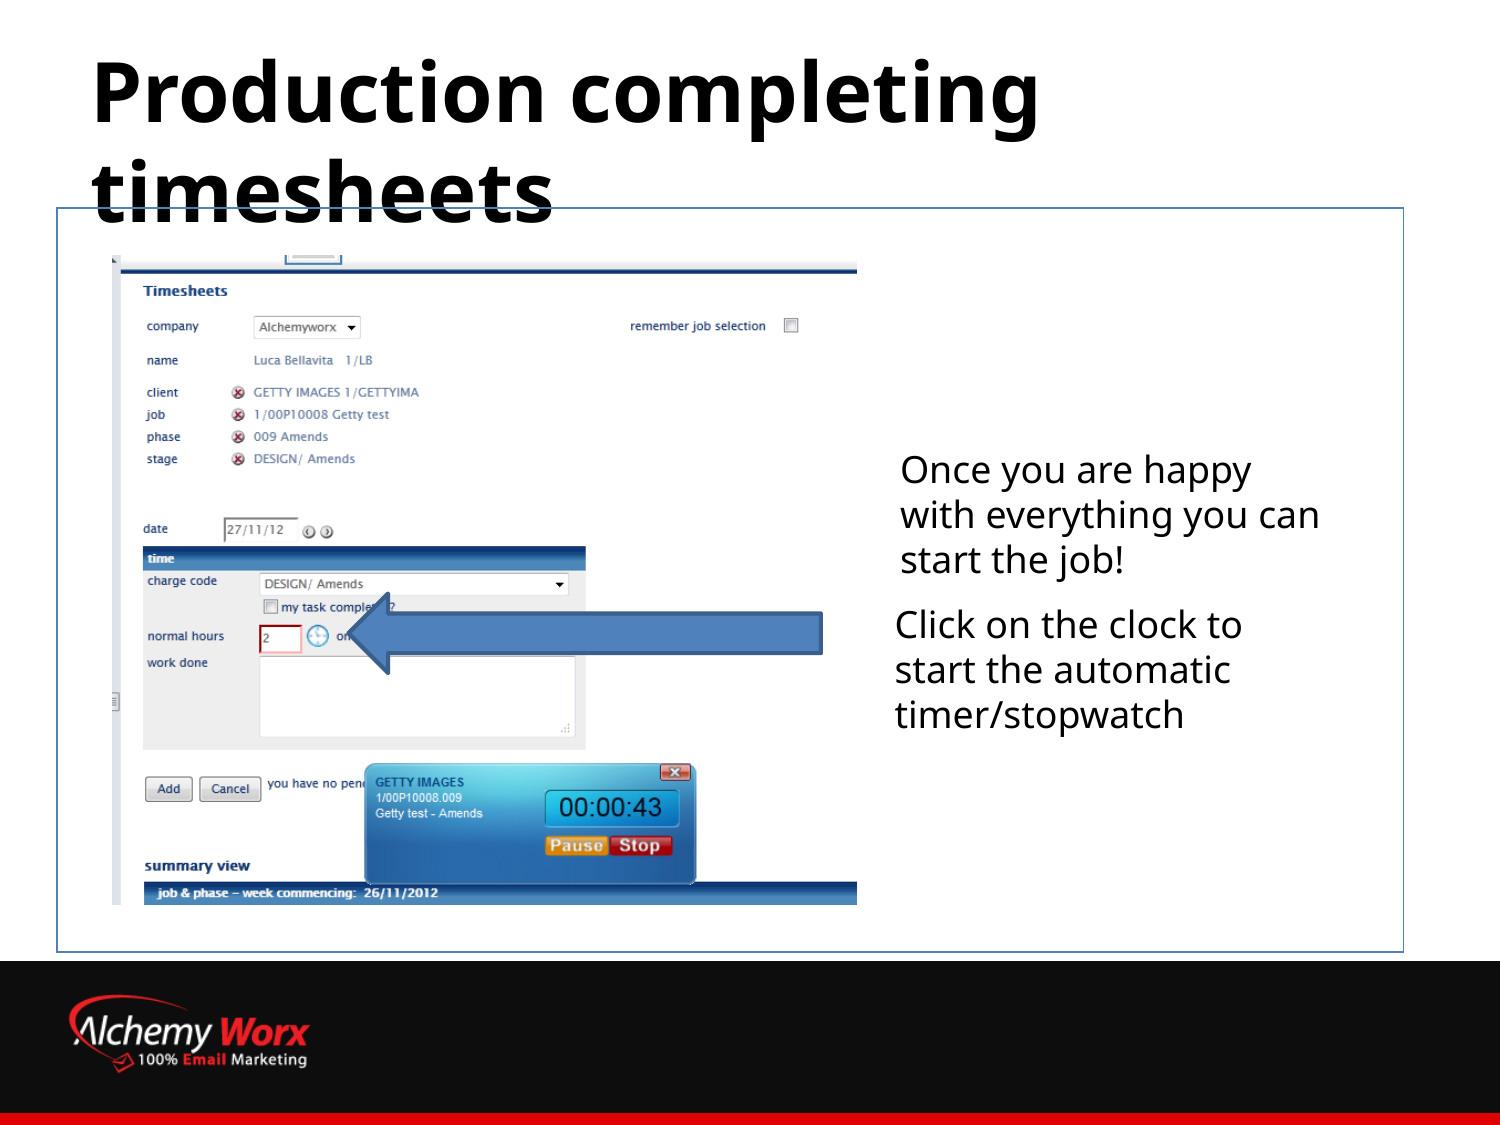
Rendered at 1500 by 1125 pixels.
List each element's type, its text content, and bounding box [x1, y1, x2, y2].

text_box Once you are happy with everything you can start the job! [885, 438, 1346, 589]
title Production completing timesheets [74, 44, 1426, 233]
list [56, 207, 1404, 953]
picture [41, 975, 339, 1094]
picture [111, 255, 858, 906]
text_box Click on the clock to start the automatic timer/stopwatch [879, 593, 1341, 744]
